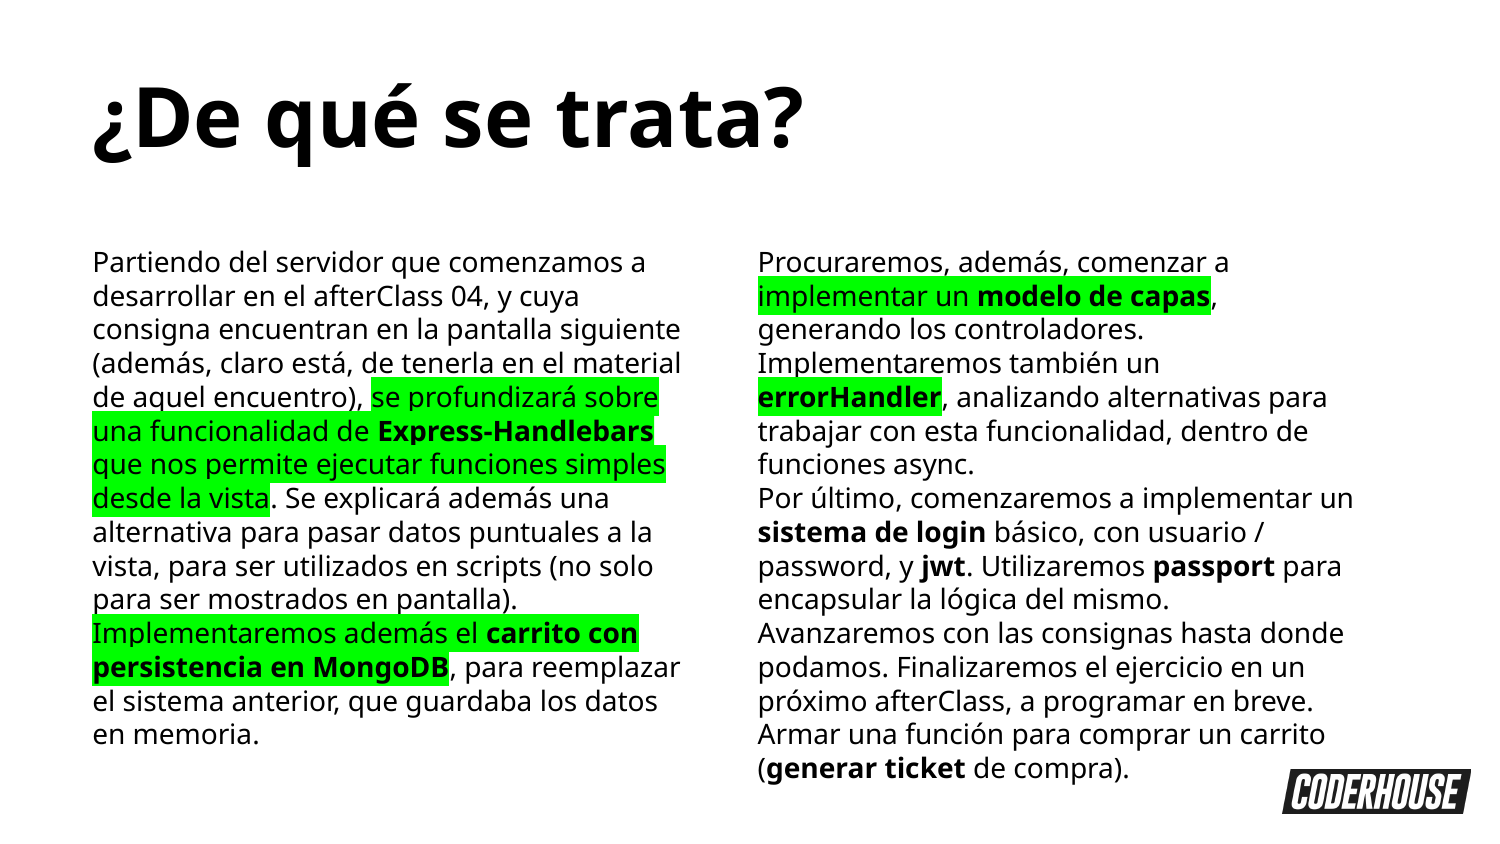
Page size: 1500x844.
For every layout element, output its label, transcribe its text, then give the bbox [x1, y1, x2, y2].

text_box ¿De qué se trata? [77, 60, 1414, 181]
text_box Procuraremos, además, comenzar a implementar un modelo de capas, generando los controladores. Implementaremos también un errorHandler, analizando alternativas para trabajar con esta funcionalidad, dentro de funciones async. Por último, comenzaremos a implementar un sistema de login básico, con usuario / password, y jwt. Utilizaremos passport para encapsular la lógica del mismo. Avanzaremos con las consignas hasta donde podamos. Finalizaremos el ejercicio en un próximo afterClass, a programar en breve. Armar una función para comprar un carrito (generar ticket de compra). [742, 229, 1372, 799]
text_box Partiendo del servidor que comenzamos a desarrollar en el afterClass 04, y cuya consigna encuentran en la pantalla siguiente (además, claro está, de tenerla en el material de aquel encuentro), se profundizará sobre una funcionalidad de Express-Handlebars que nos permite ejecutar funciones simples desde la vista. Se explicará además una alternativa para pasar datos puntuales a la vista, para ser utilizados en scripts (no solo para ser mostrados en pantalla). Implementaremos además el carrito con persistencia en MongoDB, para reemplazar el sistema anterior, que guardaba los datos en memoria. [77, 229, 707, 766]
picture [1281, 769, 1471, 814]
